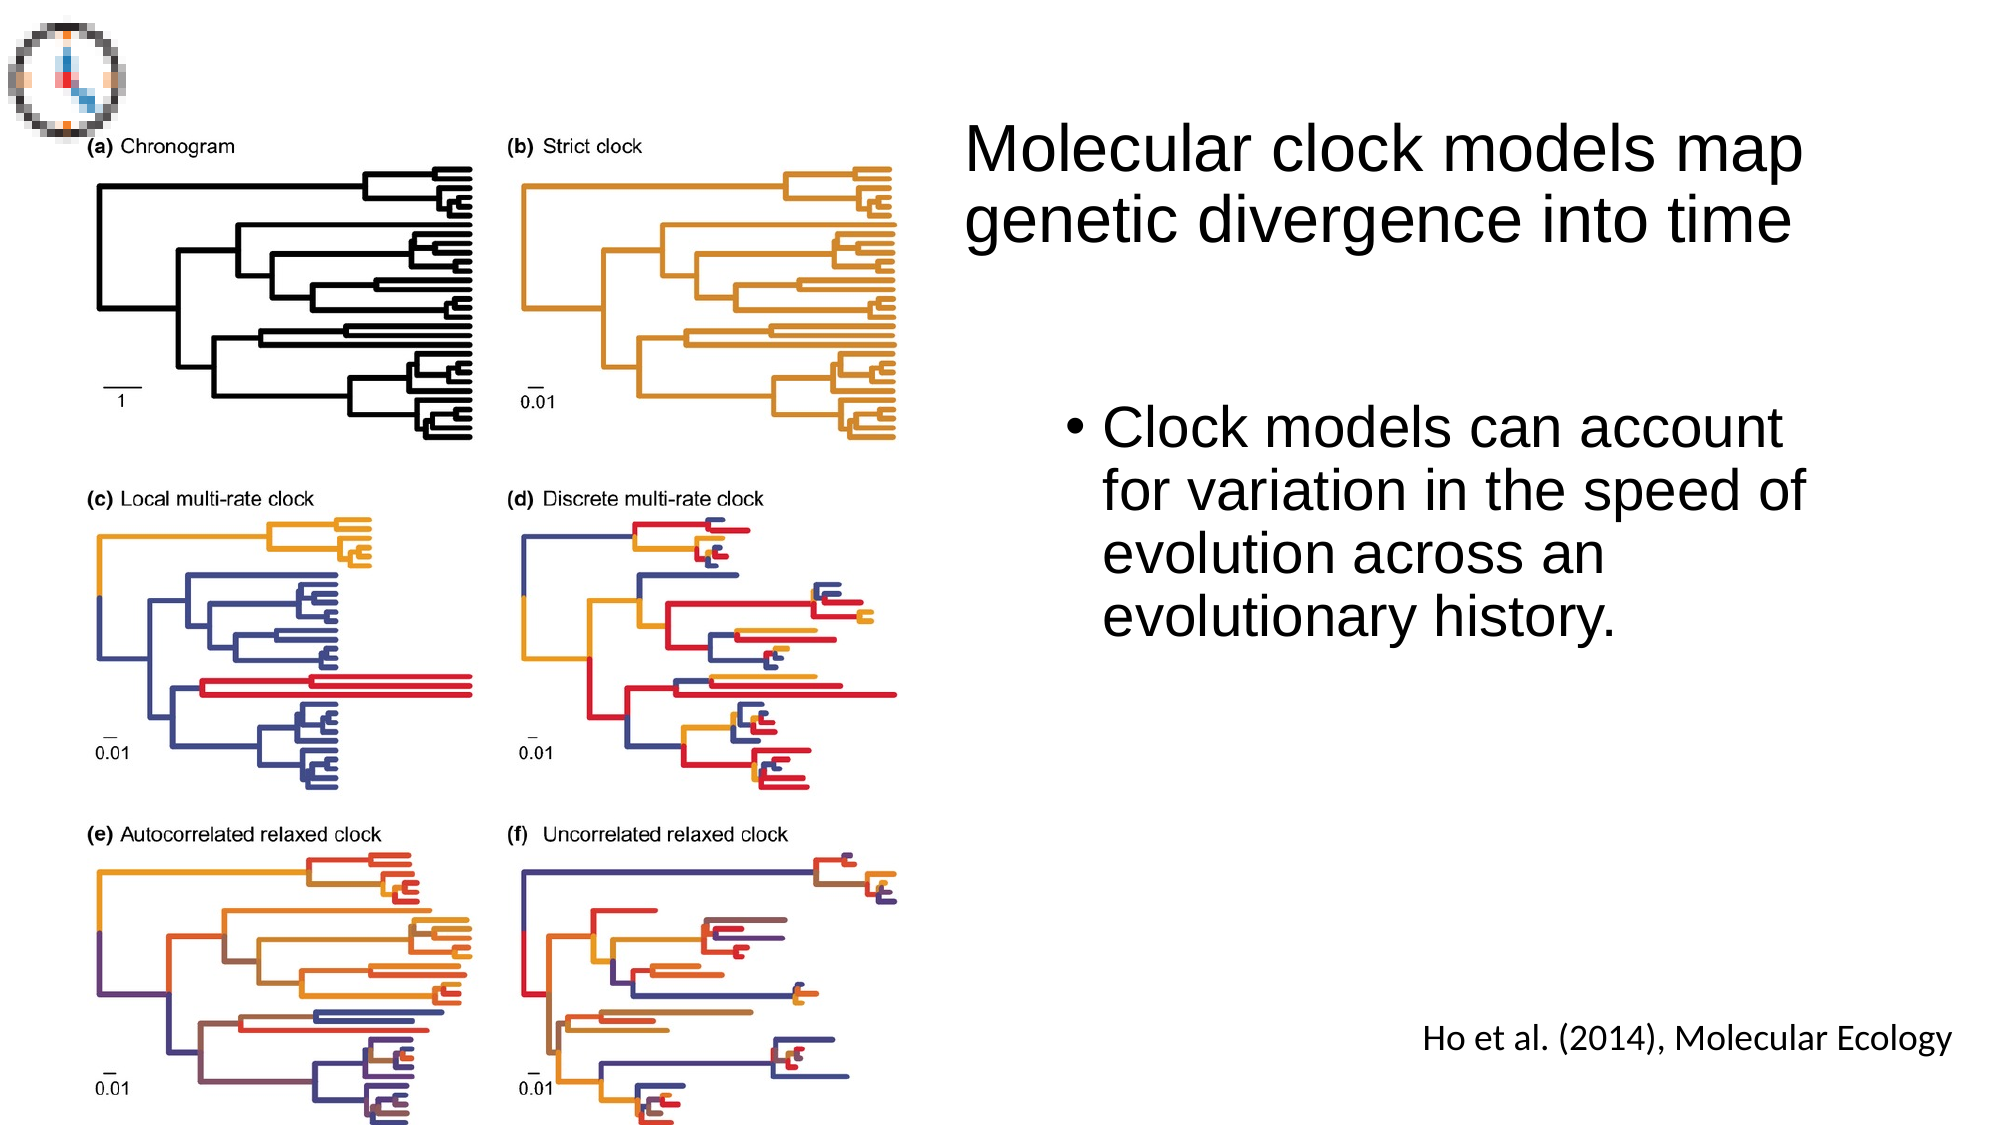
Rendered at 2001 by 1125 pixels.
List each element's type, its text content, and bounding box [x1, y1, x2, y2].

text_box Clock models can account for variation in the speed of evolution across an evolutionary history. [1050, 299, 1863, 1014]
text_box Ho et al. (2014), Molecular Ecology [1407, 1005, 2000, 1065]
picture [0, 0, 136, 144]
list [87, 134, 899, 1125]
title Molecular clock models map genetic divergence into time [949, 59, 1863, 311]
